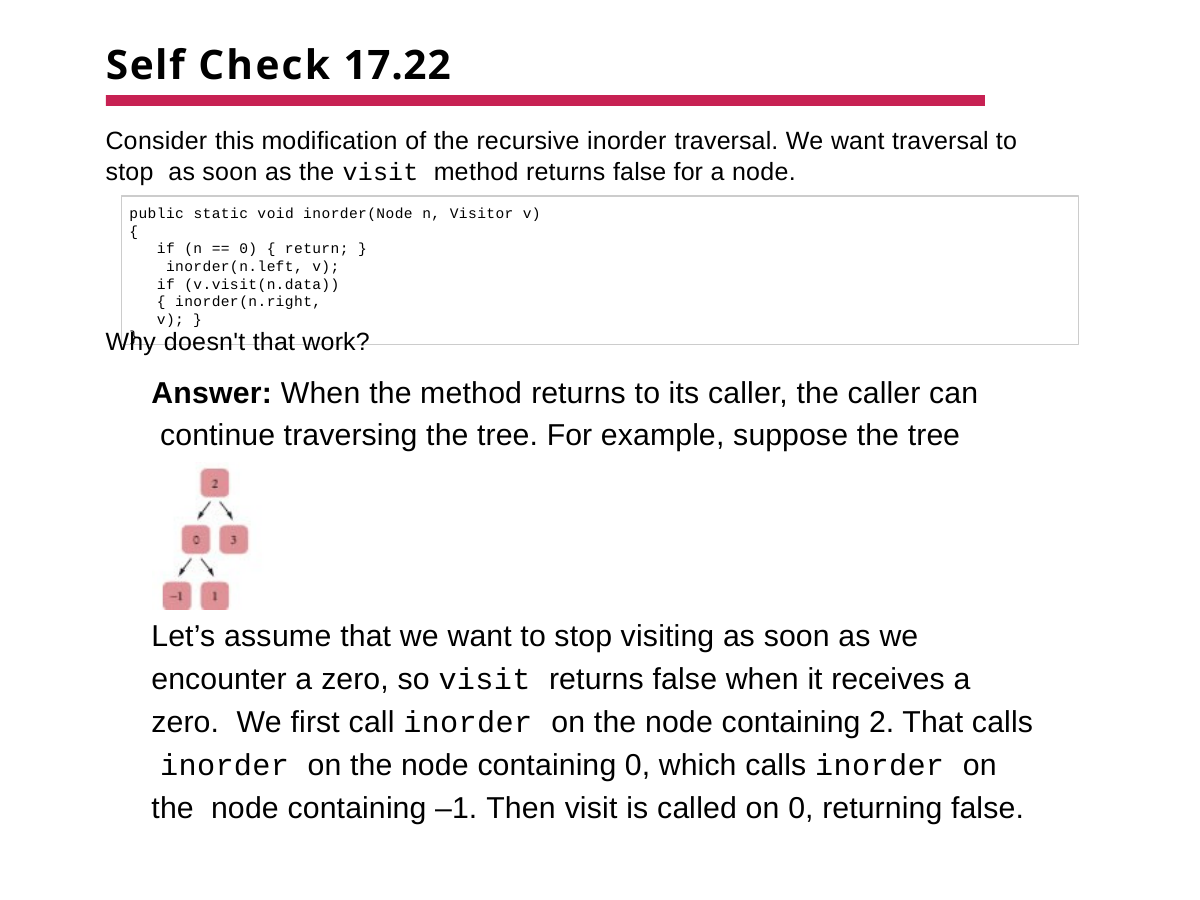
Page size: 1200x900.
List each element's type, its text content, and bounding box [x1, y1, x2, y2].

text_box Why doesn't that work? Answer: When the method returns to its caller, the caller can continue traversing the tree. For example, suppose the tree is [103, 325, 987, 494]
title Self Check 17.22 [103, 38, 1097, 190]
text_box Let’s assume that we want to stop visiting as soon as we encounter a zero, so visit returns false when it receives a zero. We first call inorder on the node containing 2. That calls inorder on the node containing 0, which calls inorder on the node containing –1. Then visit is called on 0, returning false. [149, 609, 1040, 825]
text_box public static void inorder(Node n, Visitor v) { if (n == 0) { return; } inorder(n.left, v); if (v.visit(n.data)) { inorder(n.right, v); } } [121, 196, 1079, 345]
text_box Consider this modification of the recursive inorder traversal. We want traversal to stop as soon as the visit method returns false for a node. [103, 123, 1074, 186]
text_box [152, 462, 266, 609]
